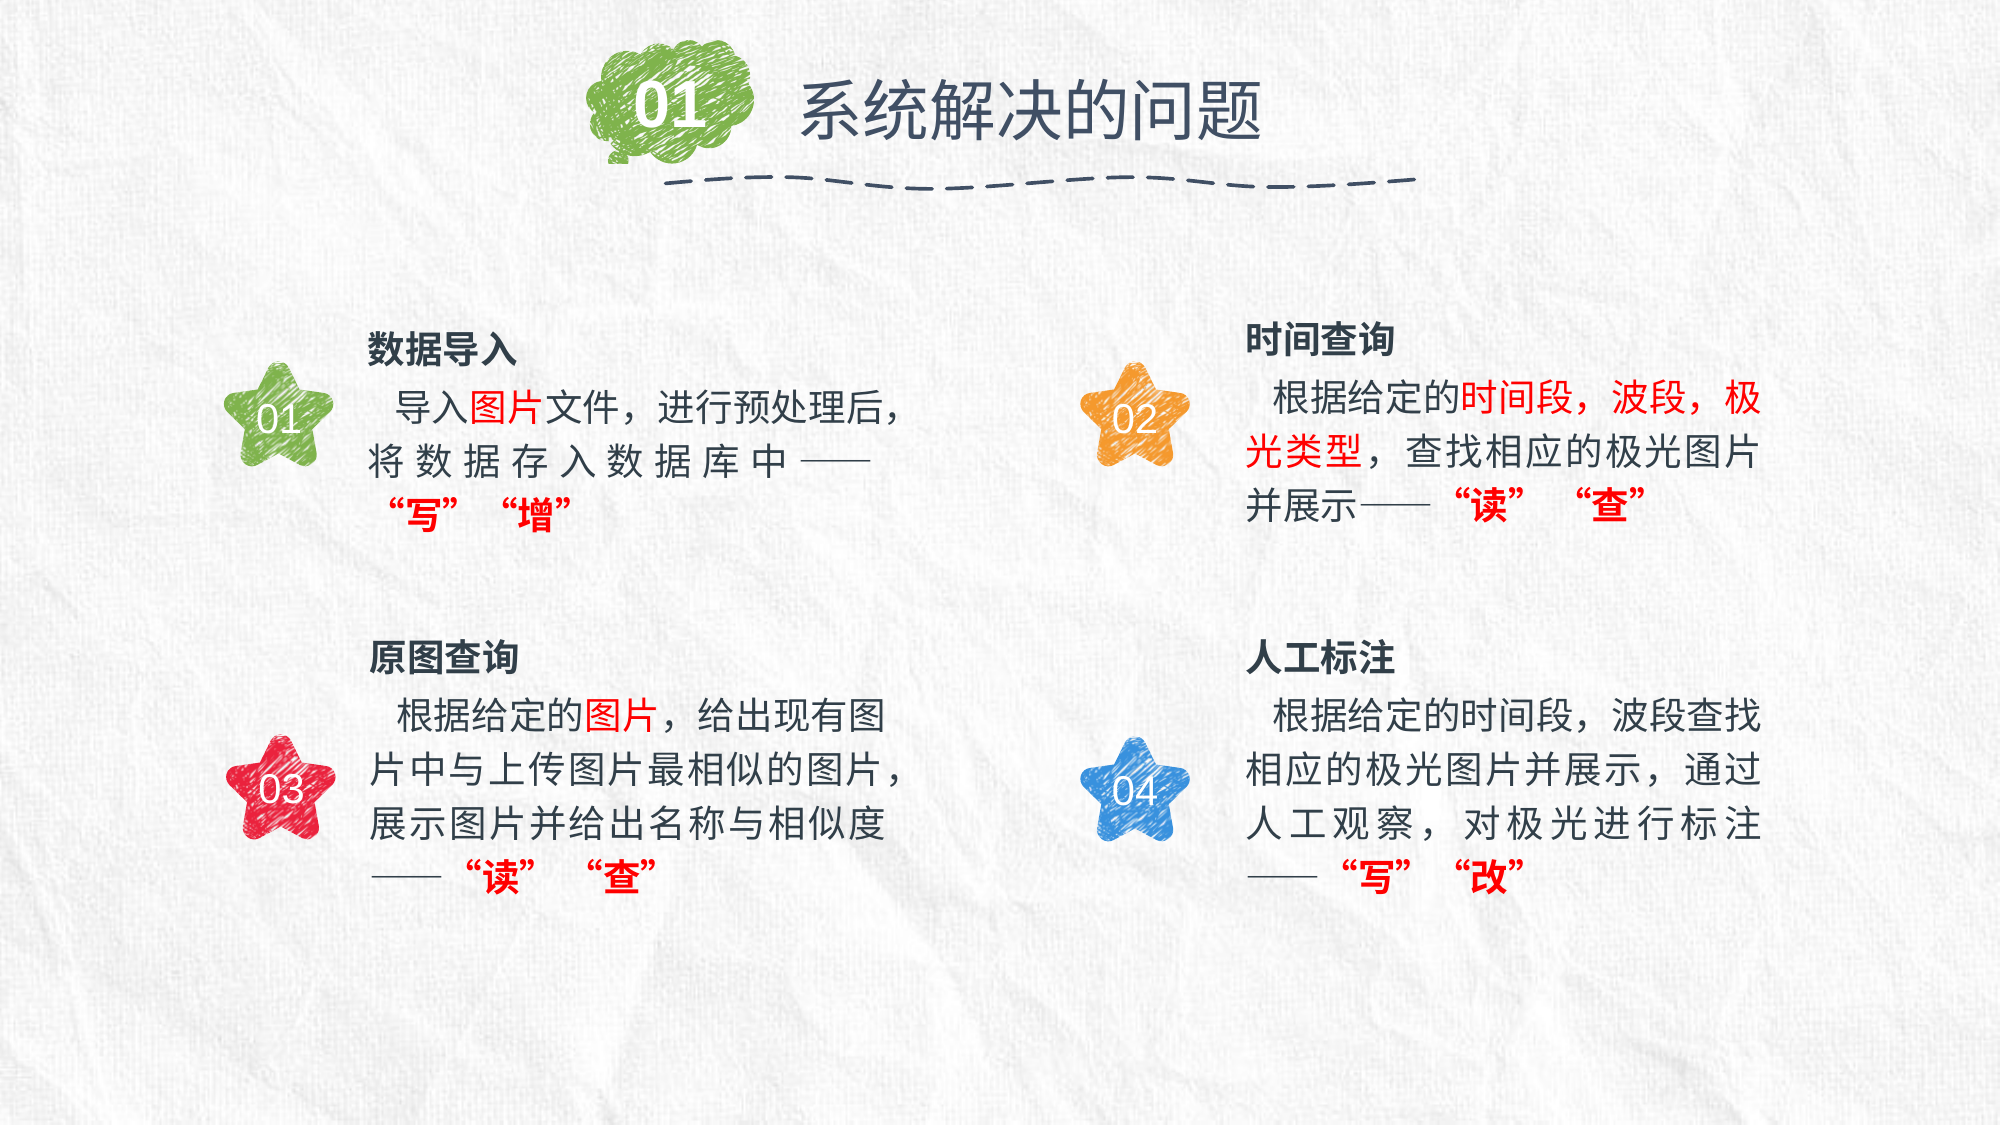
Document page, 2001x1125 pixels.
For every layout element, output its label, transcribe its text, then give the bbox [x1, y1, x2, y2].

text_box [585, 55, 611, 146]
text_box [596, 149, 697, 185]
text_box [352, 309, 899, 540]
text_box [220, 361, 338, 468]
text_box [1076, 361, 1194, 468]
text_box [1230, 299, 1777, 532]
text_box 系统解决的问题 [781, 61, 1418, 156]
text_box [614, 38, 756, 139]
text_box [1076, 736, 1194, 843]
text_box 01 [611, 53, 729, 149]
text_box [223, 734, 340, 841]
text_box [354, 617, 901, 905]
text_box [1230, 617, 1777, 902]
text_box [664, 176, 1423, 190]
